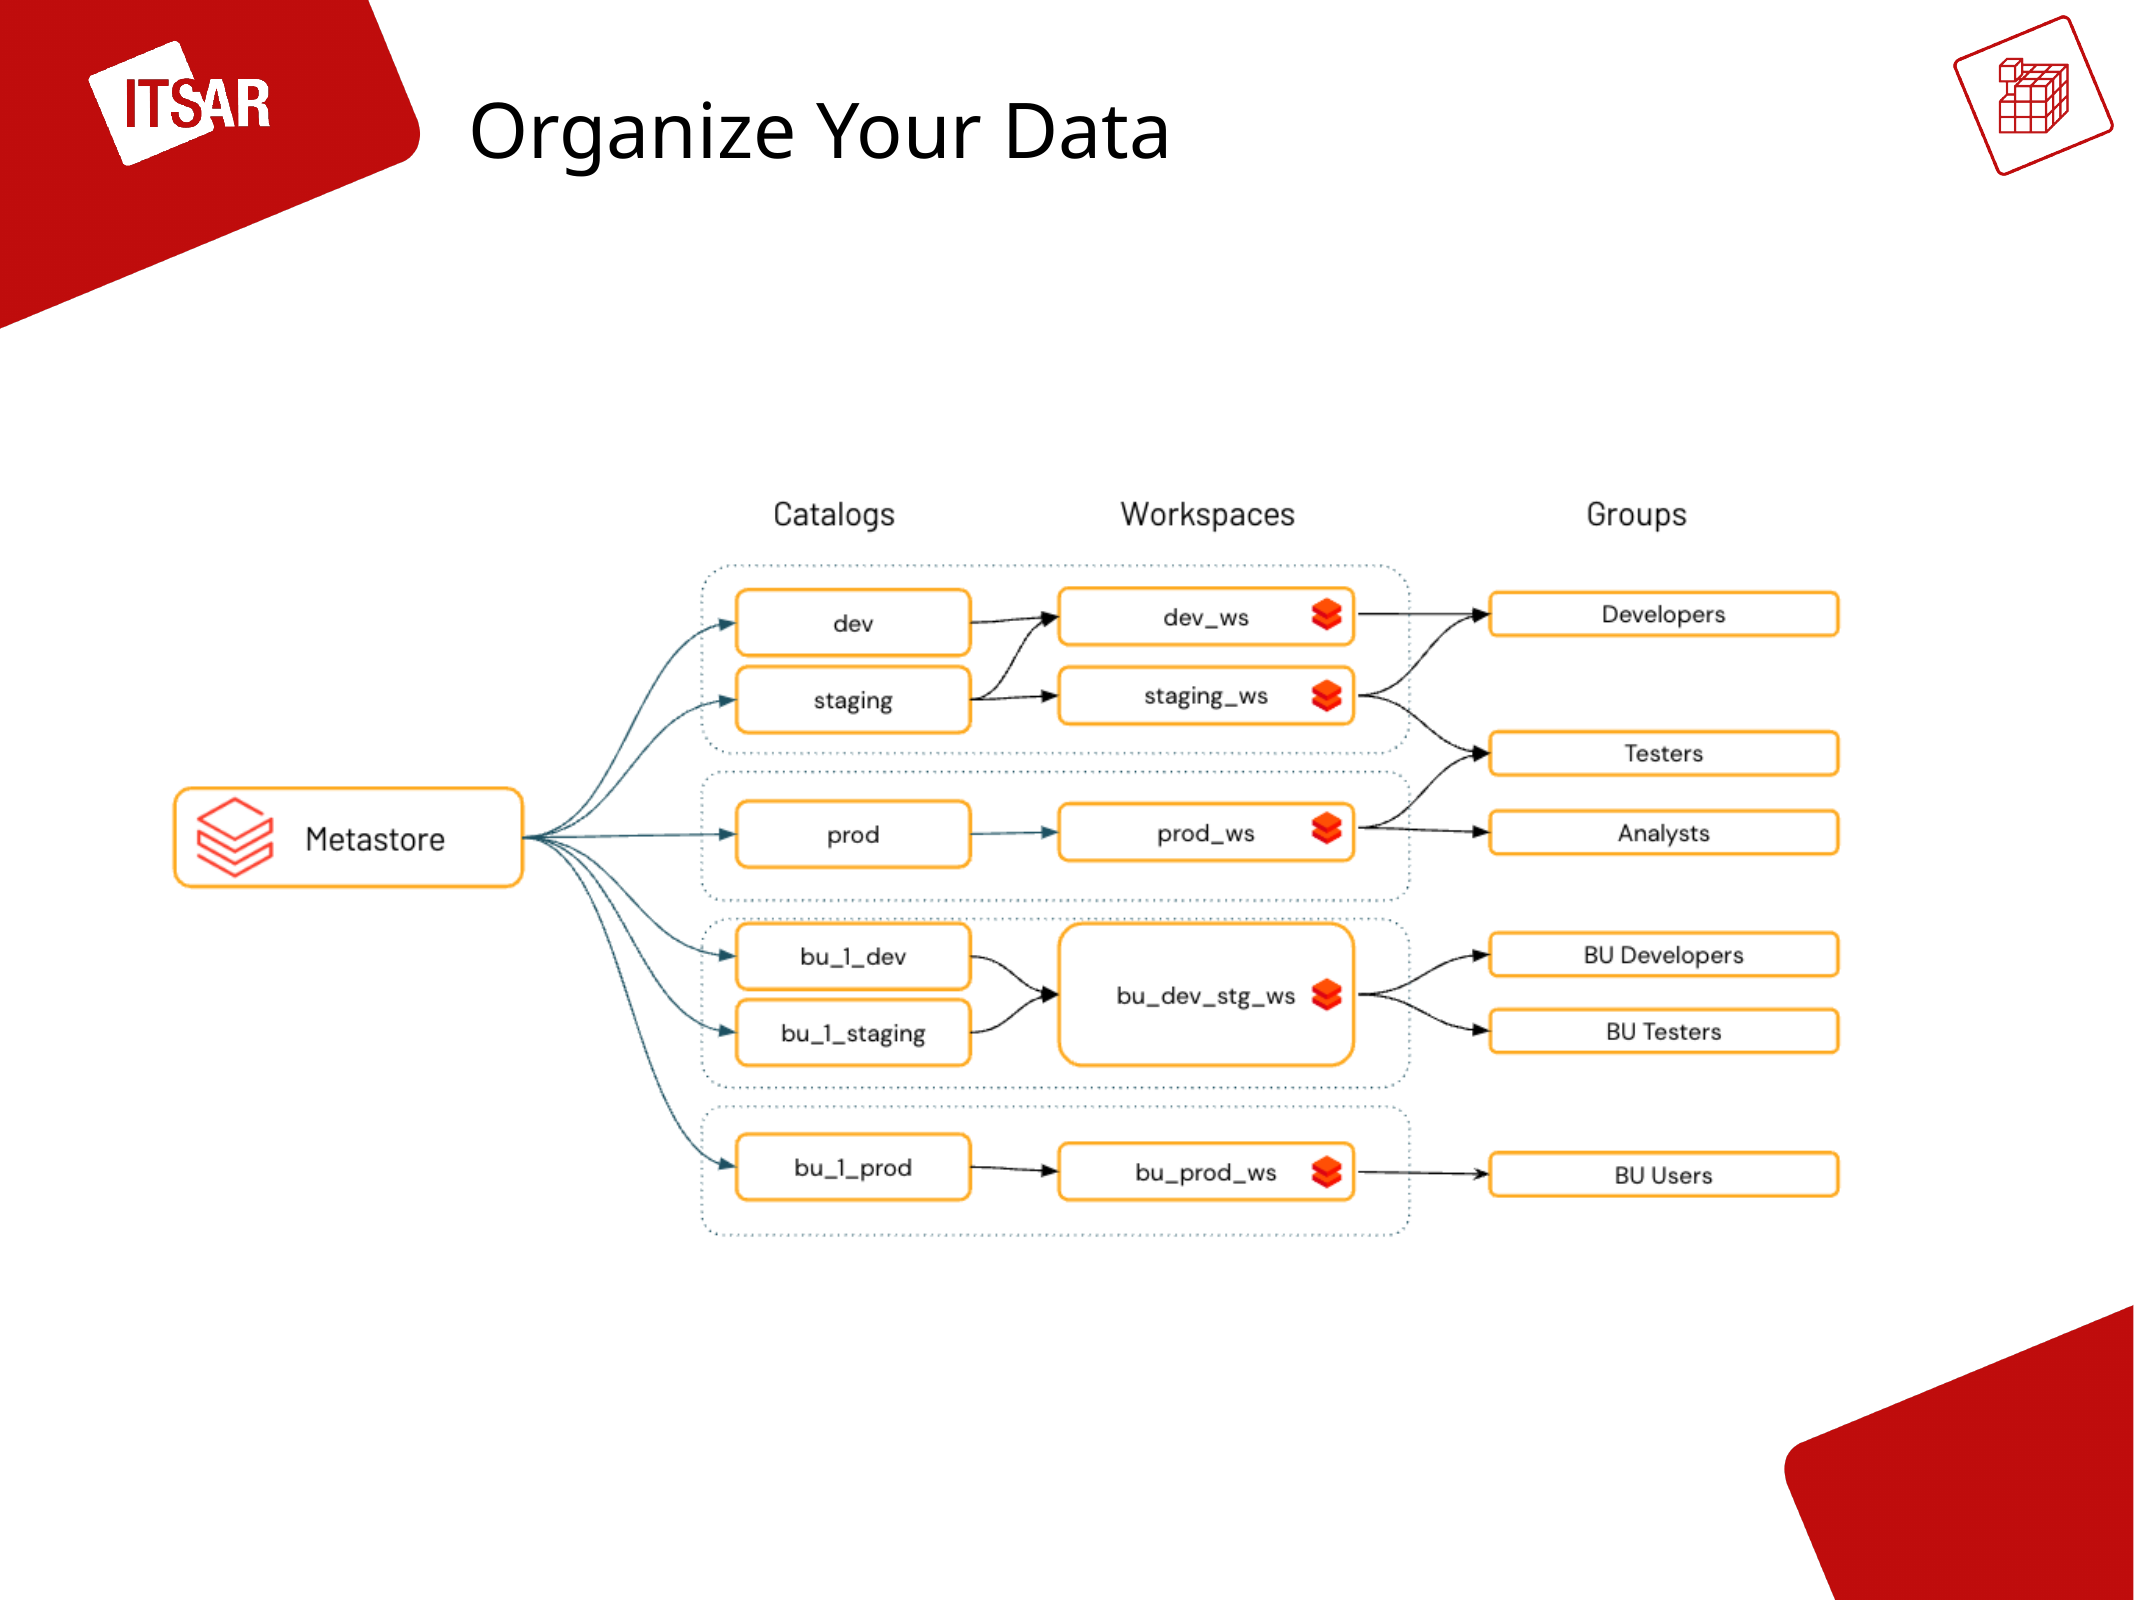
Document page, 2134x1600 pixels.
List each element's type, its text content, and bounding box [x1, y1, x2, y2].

picture [1953, 15, 2114, 176]
picture [152, 474, 2134, 1600]
title Organize Your Data [453, 83, 1302, 184]
picture [0, 0, 427, 370]
